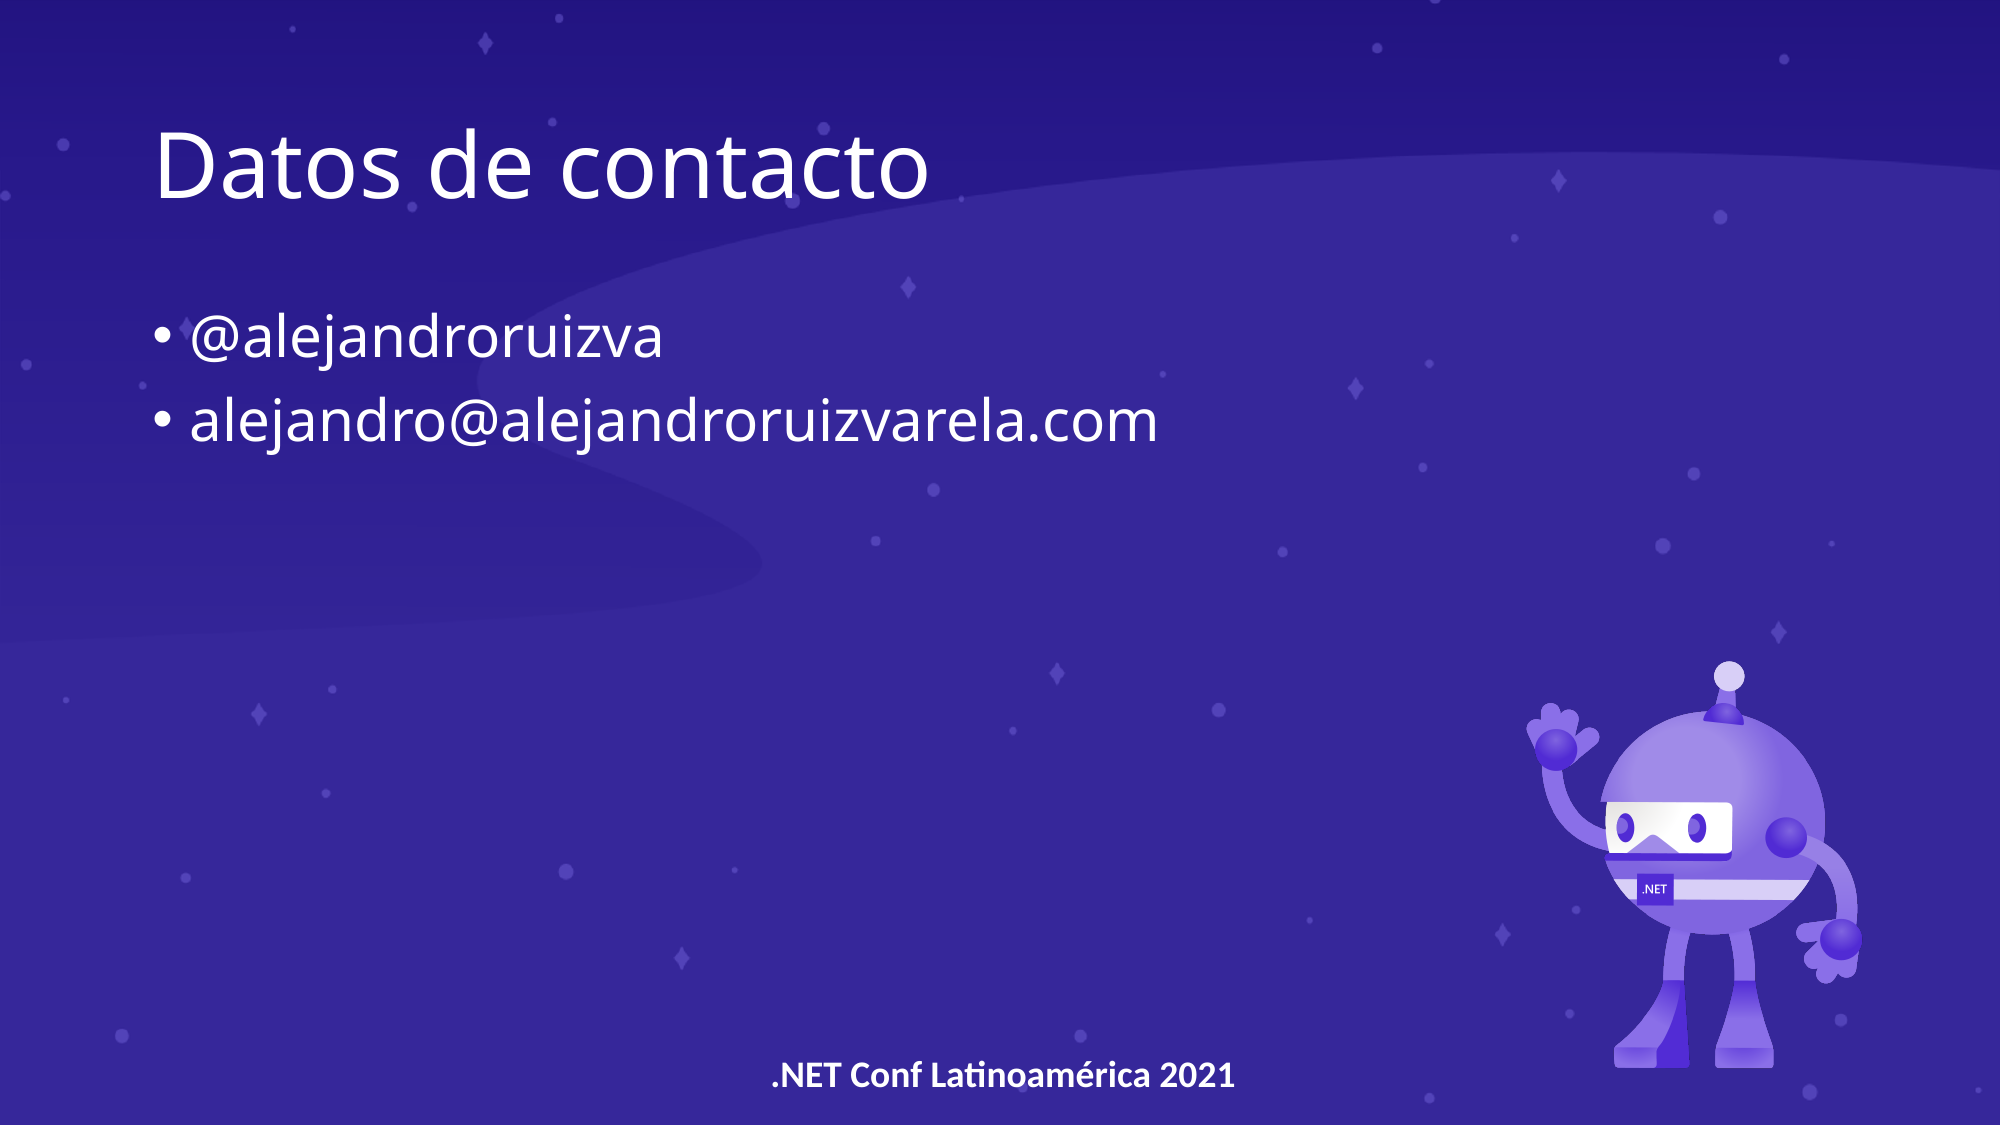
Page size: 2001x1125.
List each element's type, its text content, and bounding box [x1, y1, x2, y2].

picture [0, 0, 2000, 1125]
title Datos de contacto [137, 59, 1863, 278]
list @alejandroruizva alejandro@alejandroruizvarela.com [137, 299, 1480, 1014]
